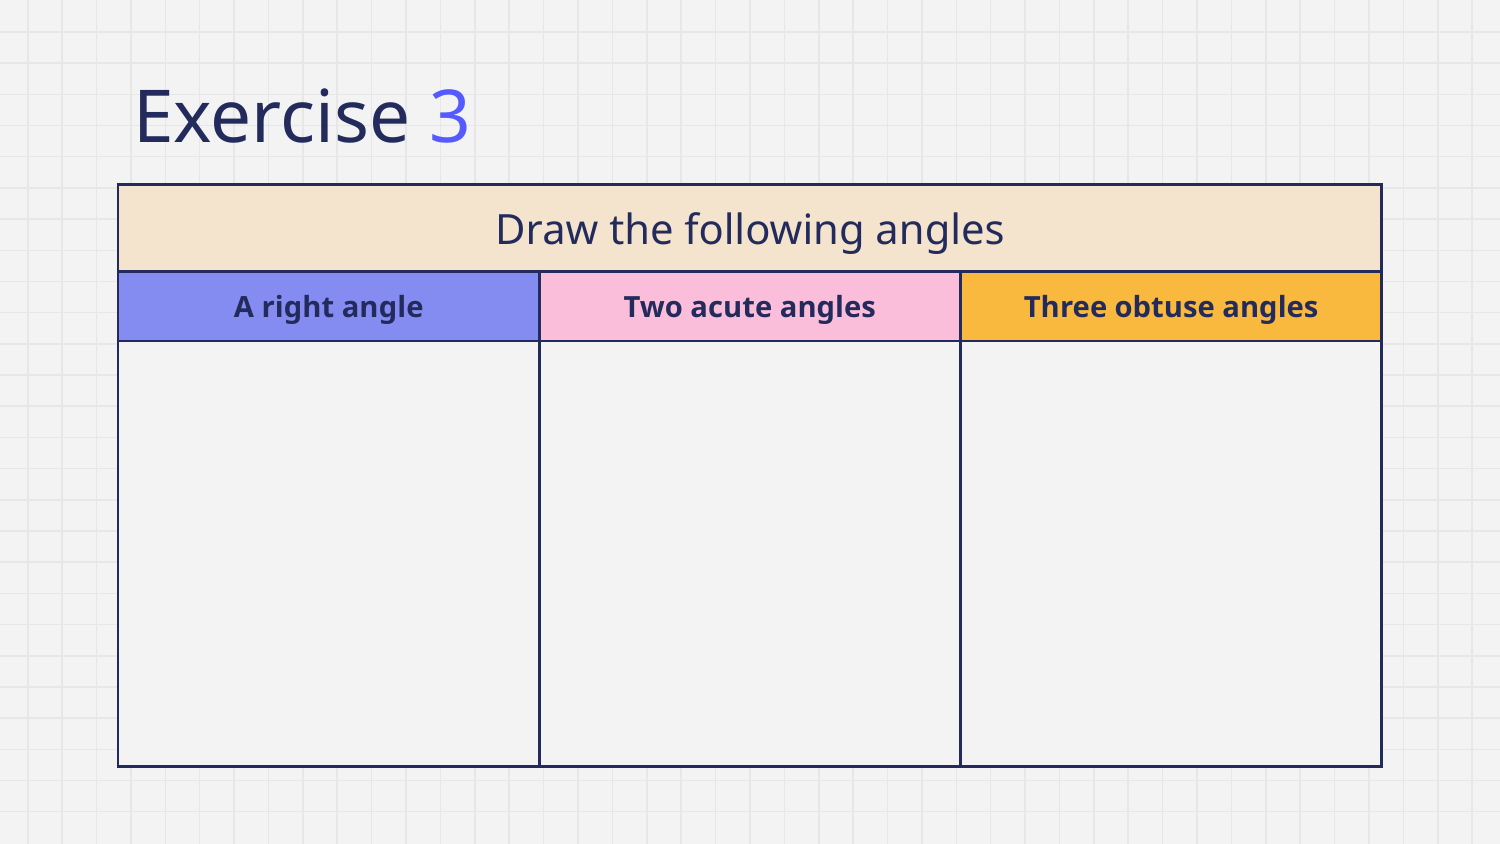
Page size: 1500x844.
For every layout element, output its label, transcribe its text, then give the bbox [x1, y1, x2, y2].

table_cell Two acute angles [541, 273, 959, 340]
table_cell [962, 342, 1380, 765]
table_cell Three obtuse angles [962, 273, 1380, 340]
table_header Draw the following angles [119, 186, 1380, 270]
table_cell A right angle [119, 273, 538, 340]
table_cell [541, 342, 959, 765]
table_cell [119, 342, 538, 765]
title Exercise 3 [118, 54, 1382, 160]
